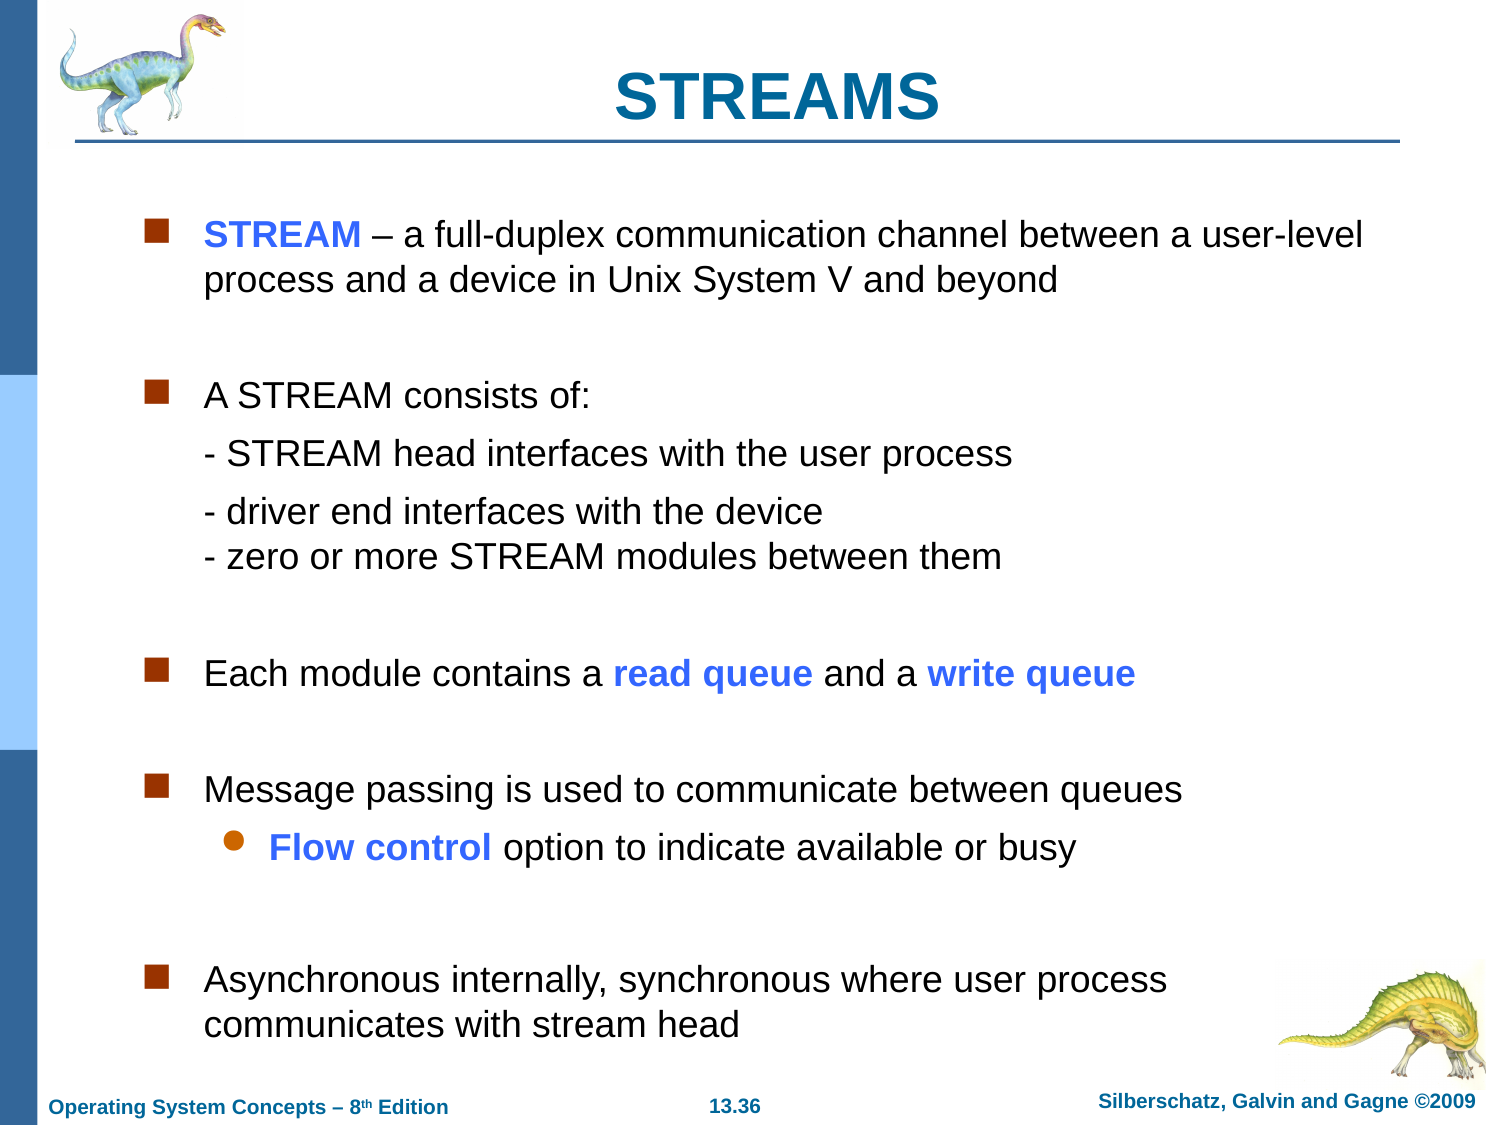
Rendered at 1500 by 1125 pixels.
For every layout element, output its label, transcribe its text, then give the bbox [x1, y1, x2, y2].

picture [1275, 959, 1486, 1090]
title STREAMS [130, 45, 1426, 141]
picture [46, 0, 244, 149]
list STREAM – a full-duplex communication channel between a user-level process and a device in Unix System V and beyond A STREAM consists of: - STREAM head interfaces with the user process - driver end interfaces with the device - zero or more STREAM modules between them Each module contains a read queue and a write queue Message passing is used to communicate between queues Flow control option to indicate available or busy Asynchronous internally, synchronous where user process communicates with stream head [132, 202, 1387, 946]
picture [1415, 1093, 1423, 1098]
